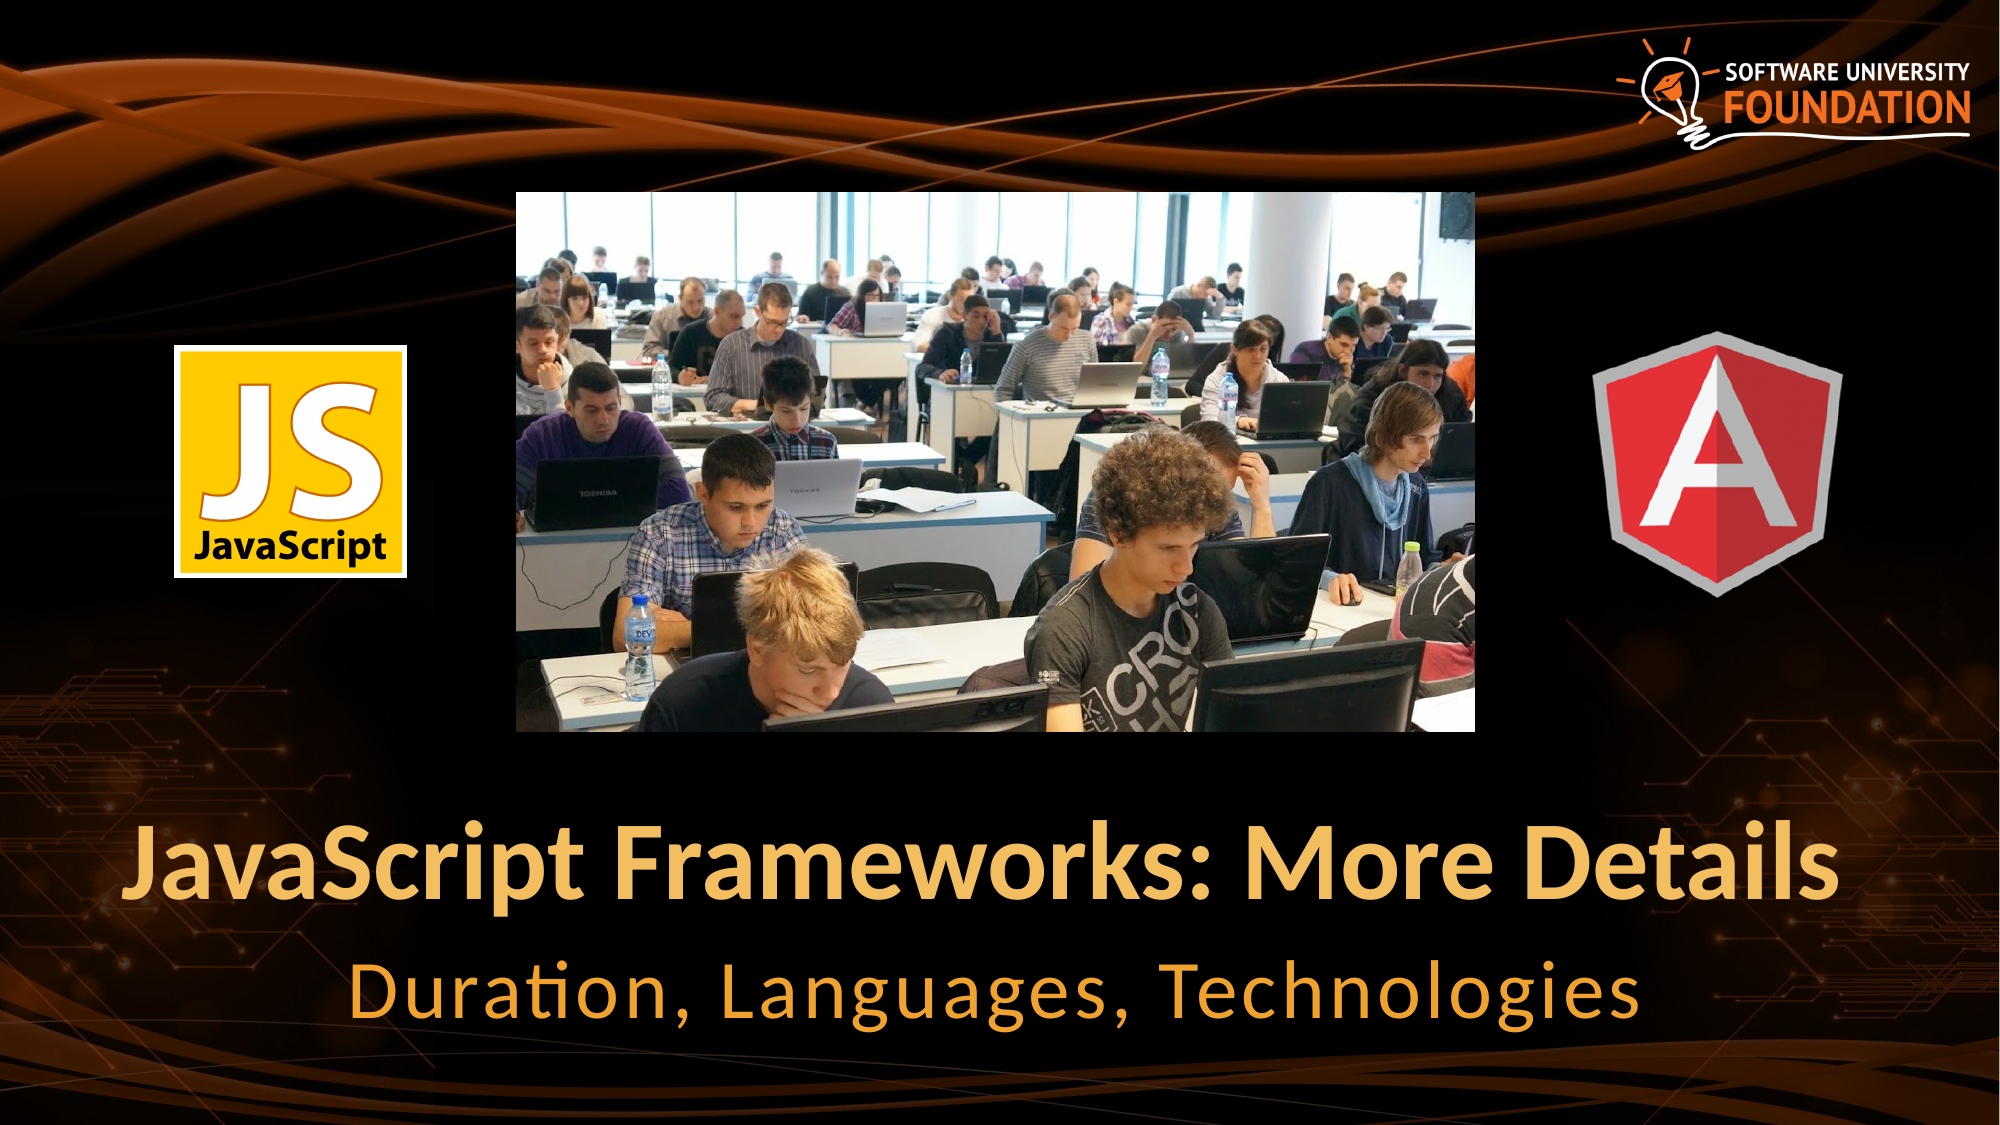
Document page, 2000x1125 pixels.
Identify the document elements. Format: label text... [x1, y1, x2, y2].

list Duration, Languages, Technologies [262, 924, 1729, 1038]
title JavaScript Frameworks: More Details [99, 802, 1891, 928]
picture [0, 0, 2000, 1125]
